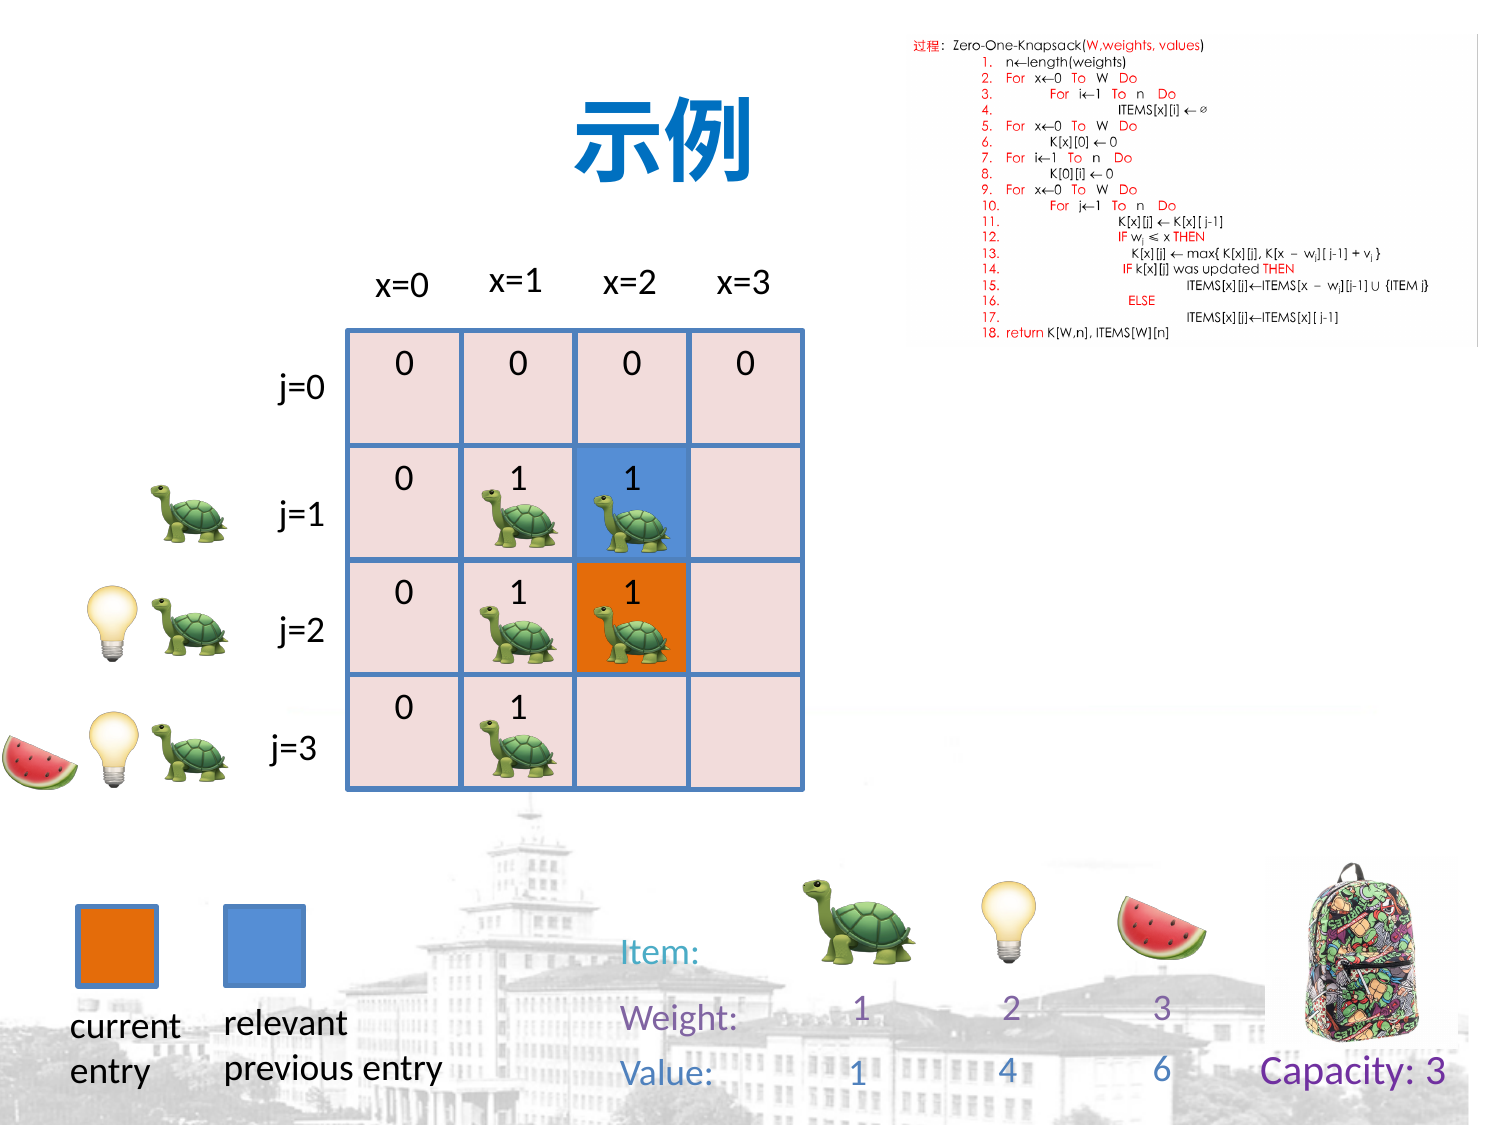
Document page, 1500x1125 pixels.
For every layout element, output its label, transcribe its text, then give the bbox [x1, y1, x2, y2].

picture [592, 481, 672, 554]
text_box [347, 330, 803, 444]
text_box [224, 904, 306, 988]
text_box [347, 559, 803, 673]
text_box x=0 [360, 252, 448, 312]
text_box current entry [55, 993, 234, 1099]
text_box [604, 858, 1208, 1102]
text_box x=1 [474, 247, 562, 308]
picture [479, 475, 559, 548]
picture [478, 706, 558, 779]
picture [906, 33, 1479, 348]
title 示例 [0, 44, 901, 232]
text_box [347, 674, 803, 790]
text_box j=2 [263, 597, 341, 658]
text_box Capacity: 3 [1245, 1035, 1500, 1101]
text_box [76, 905, 159, 988]
text_box j=3 [255, 715, 341, 776]
text_box x=2 [588, 249, 676, 310]
text_box relevant previous entry [208, 990, 475, 1095]
text_box j=1 [263, 481, 341, 541]
picture [592, 591, 672, 664]
picture [478, 591, 558, 664]
text_box j=0 [263, 354, 342, 415]
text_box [347, 444, 803, 559]
text_box x=3 [701, 250, 790, 310]
picture [0, 470, 1500, 1125]
